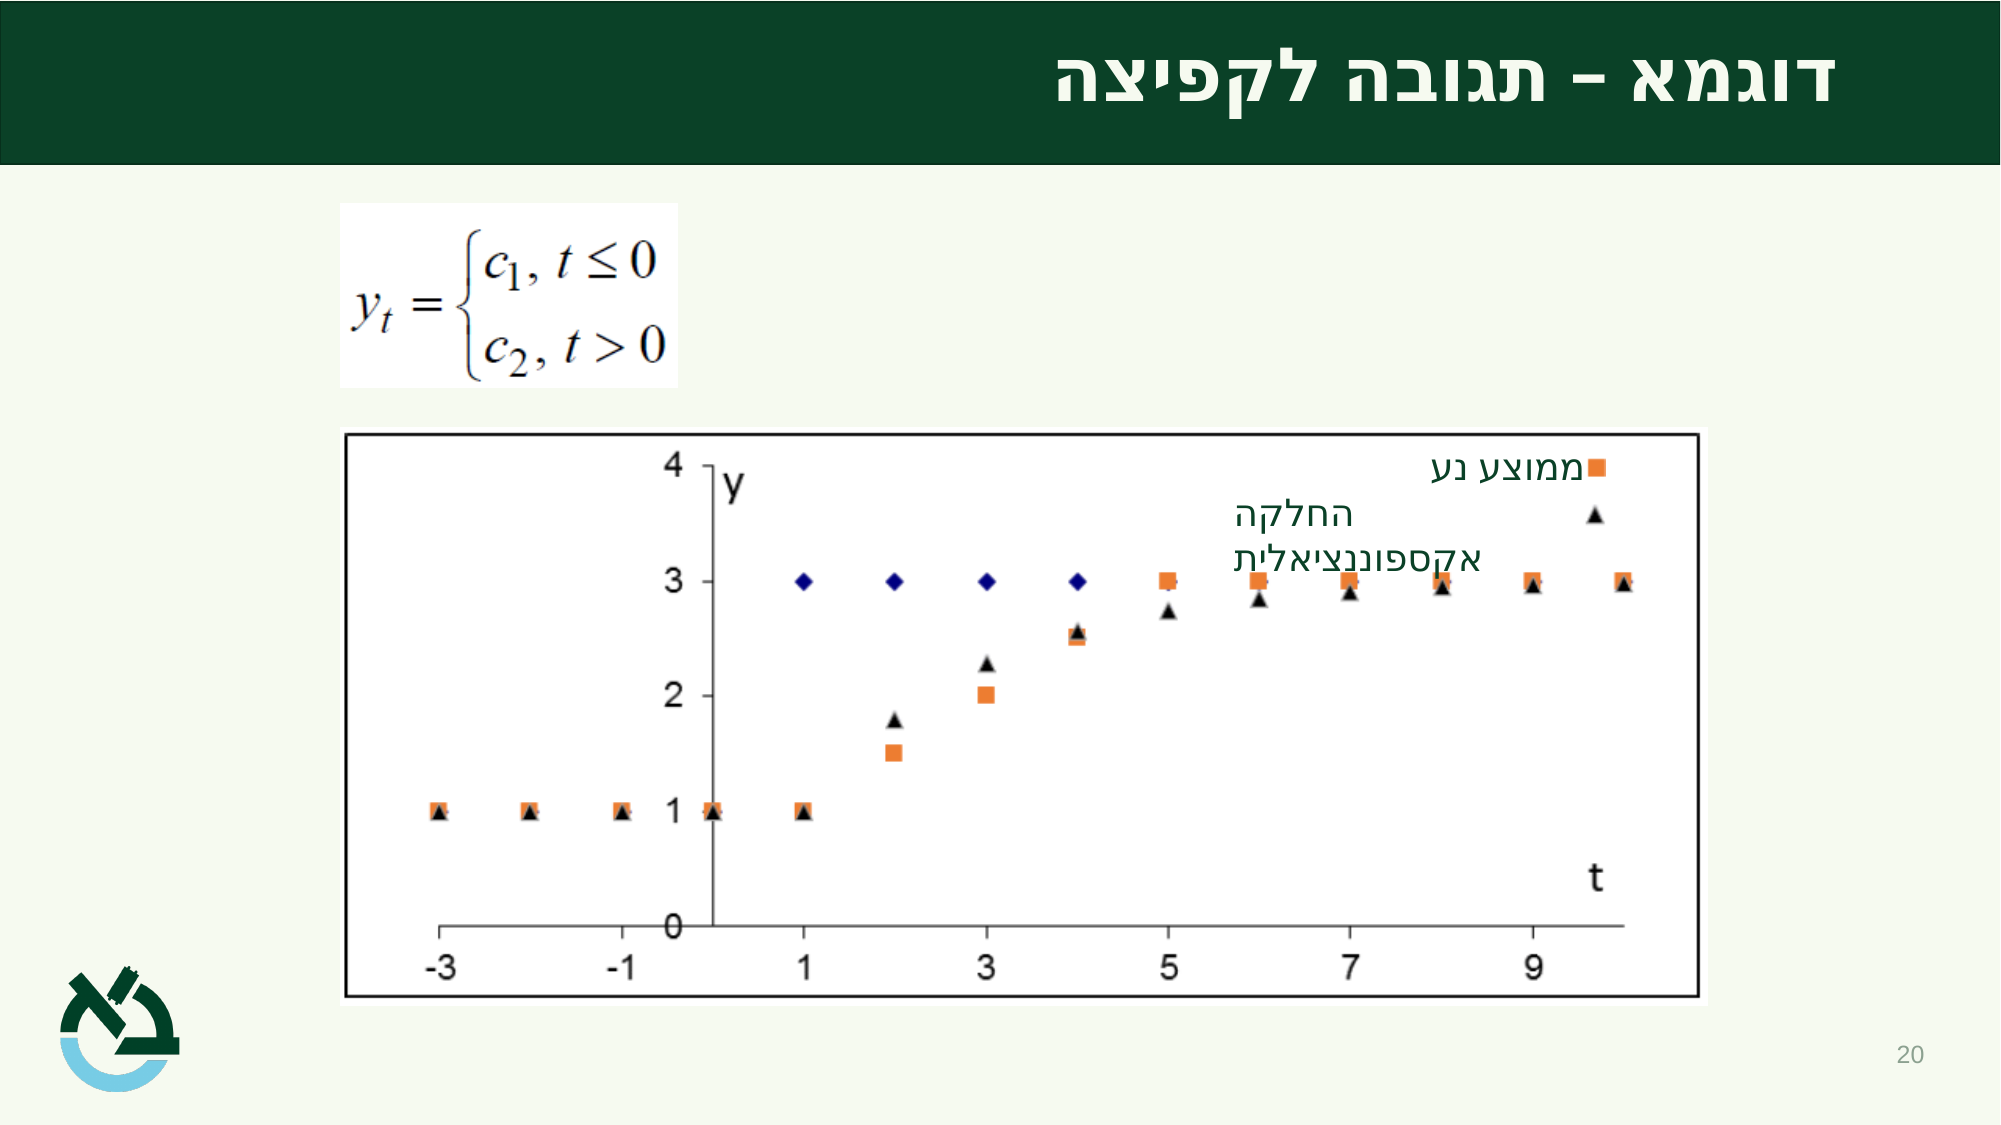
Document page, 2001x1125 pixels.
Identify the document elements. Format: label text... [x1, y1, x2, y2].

slide_number 20 [1861, 1023, 1940, 1084]
picture [340, 427, 1708, 1006]
picture [340, 203, 678, 389]
title דוגמא – תגובה לקפיצה [645, 1, 1855, 165]
